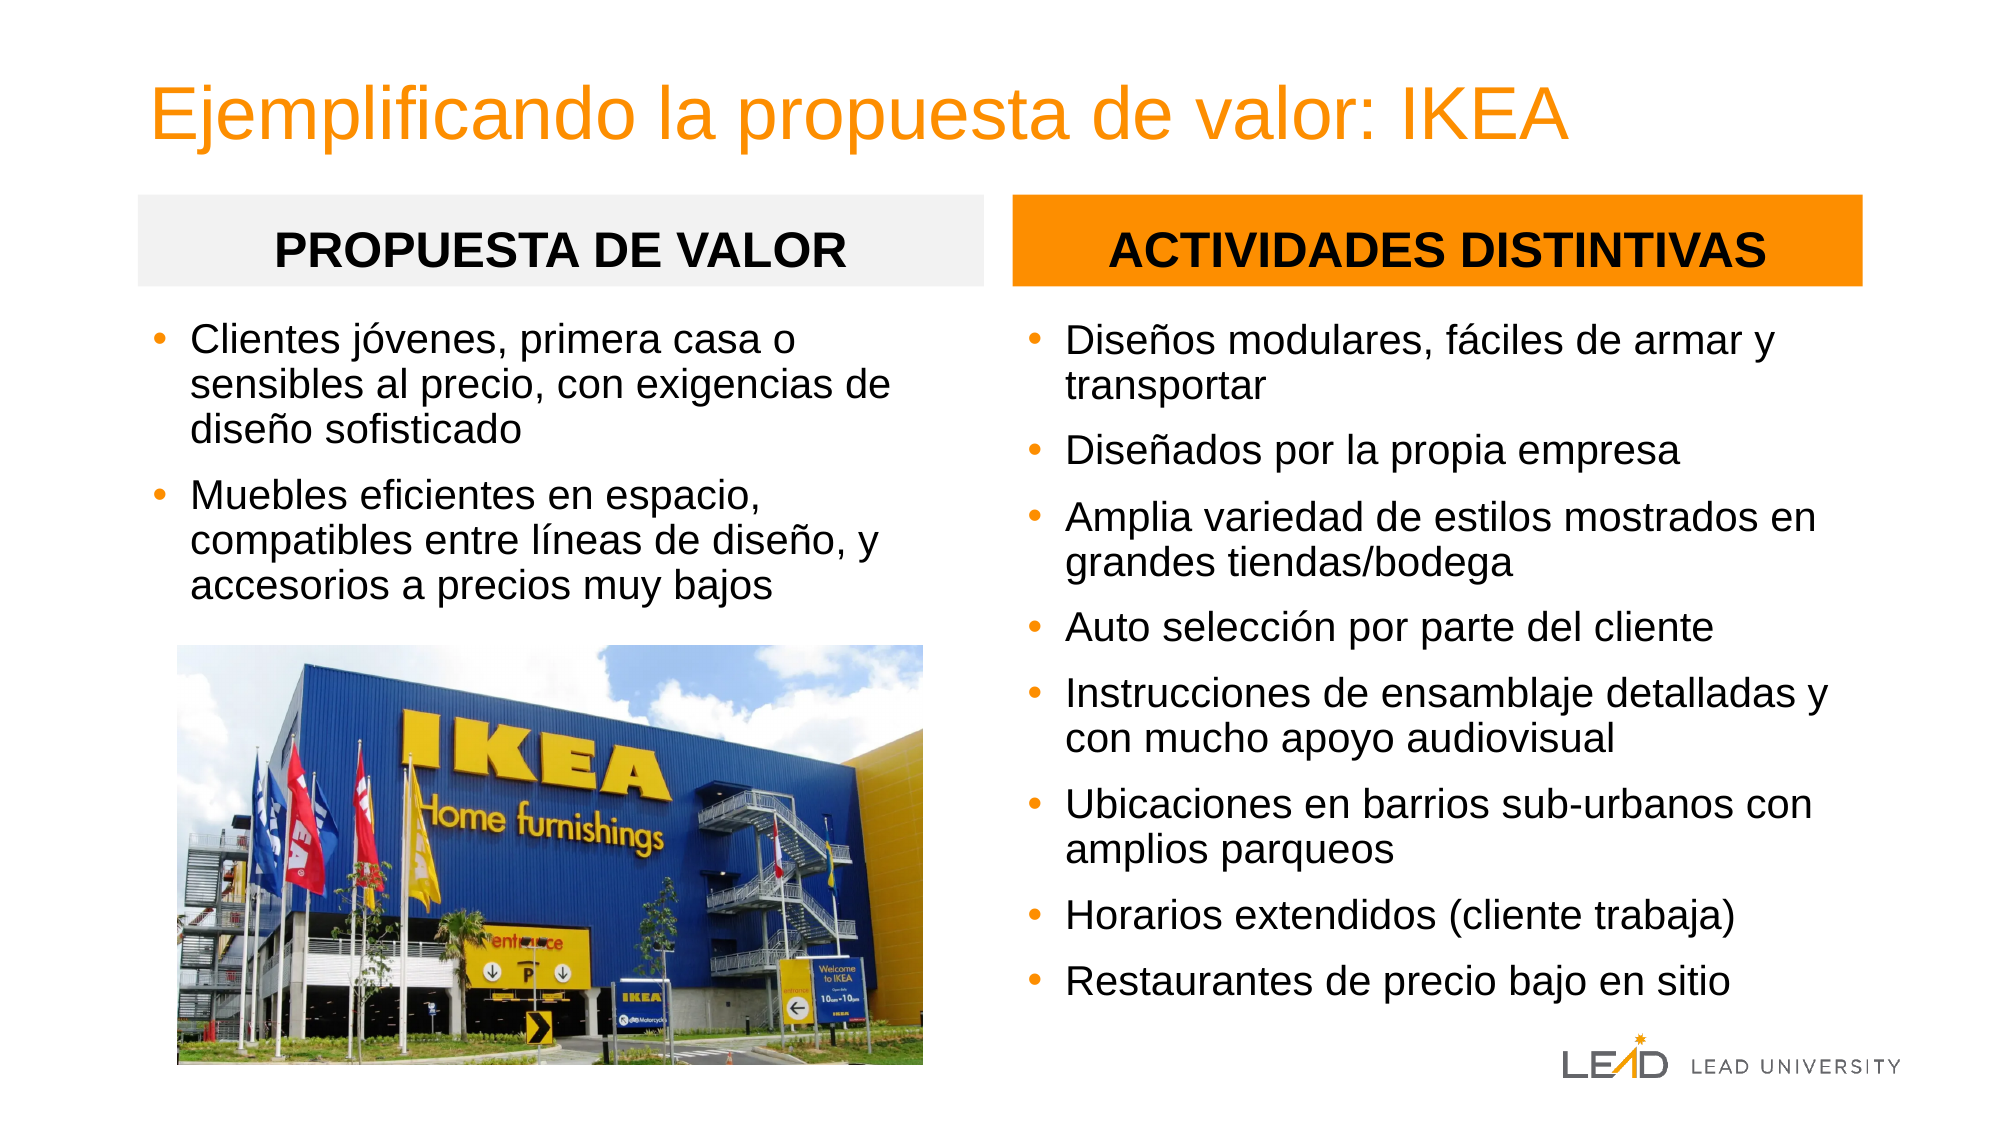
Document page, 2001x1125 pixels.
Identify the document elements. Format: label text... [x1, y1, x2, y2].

list Diseños modulares, fáciles de armar y transportar Diseñados por la propia empresa Amplia variedad de estilos mostrados en grandes tiendas/bodega Auto selección por parte del cliente Instrucciones de ensamblaje detalladas y con mucho apoyo audiovisual Ubicaciones en barrios sub-urbanos con amplios parqueos Horarios extendidos (cliente trabaja) Restaurantes de precio bajo en sitio [1012, 310, 1863, 1066]
list Clientes jóvenes, primera casa o sensibles al precio, con exigencias de diseño sofisticado Muebles eficientes en espacio, compatibles entre líneas de diseño, y accesorios a precios muy bajos [137, 310, 984, 1016]
title Ejemplificando la propuesta de valor: IKEA [136, 59, 1863, 171]
picture [177, 645, 923, 1066]
list ACTIVIDADES DISTINTIVAS [1012, 194, 1863, 287]
picture [1563, 1033, 1900, 1078]
list PROPUESTA DE VALOR [137, 194, 984, 287]
